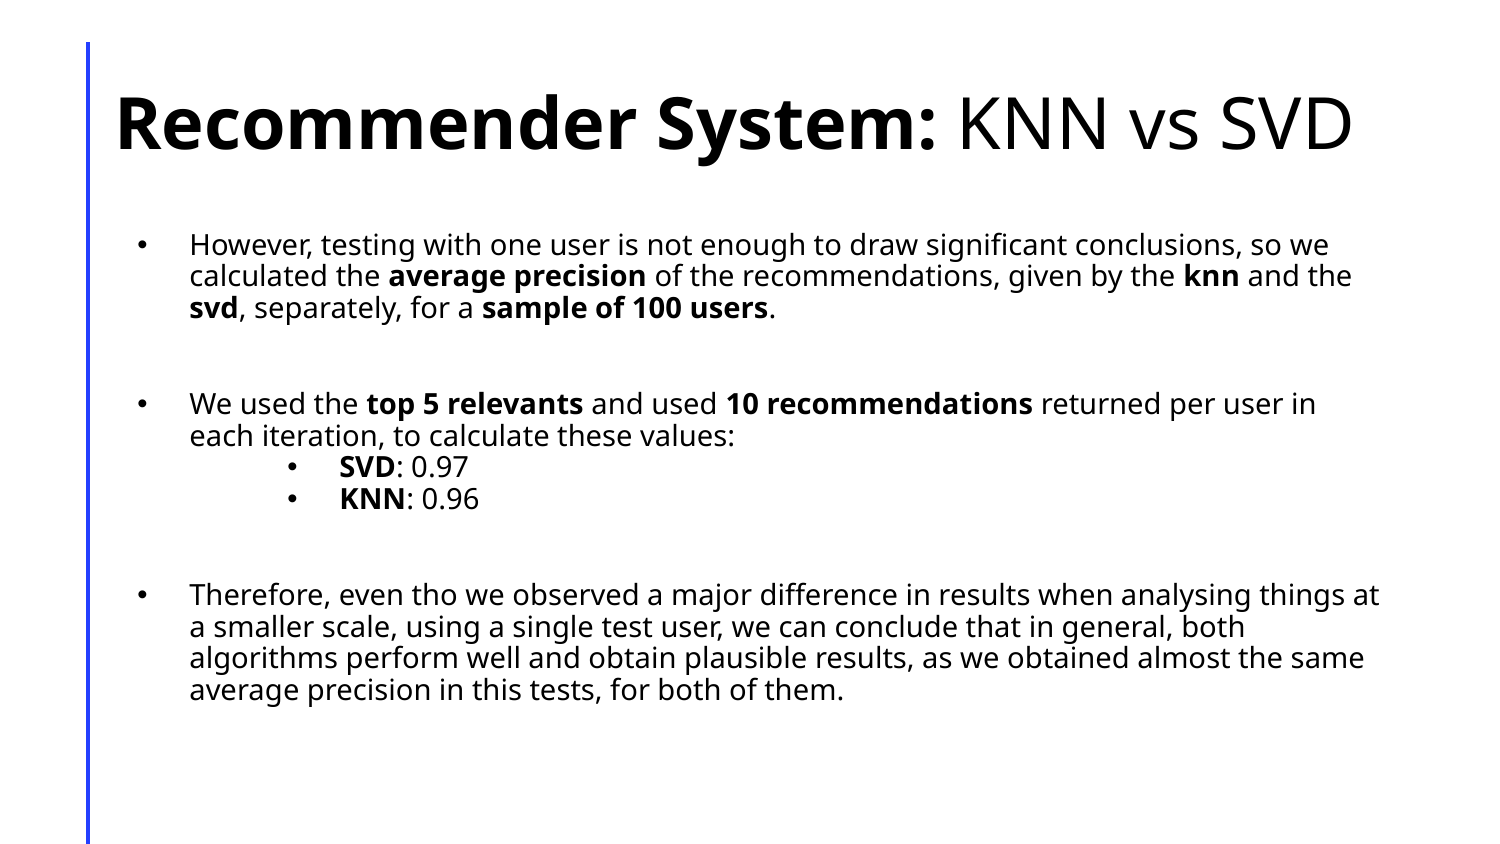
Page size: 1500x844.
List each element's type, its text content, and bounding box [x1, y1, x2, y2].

title Recommender System: KNN vs SVD [103, 44, 1397, 208]
list However, testing with one user is not enough to draw significant conclusions, so we calculated the average precision of the recommendations, given by the knn and the svd, separately, for a sample of 100 users. We used the top 5 relevants and used 10 recommendations returned per user in each iteration, to calculate these values: SVD: 0.97 KNN: 0.96 Therefore, even tho we observed a major difference in results when analysing things at a smaller scale, using a single test user, we can conclude that in general, both algorithms perform well and obtain plausible results, as we obtained almost the same average precision in this tests, for both of them. [103, 224, 1397, 760]
